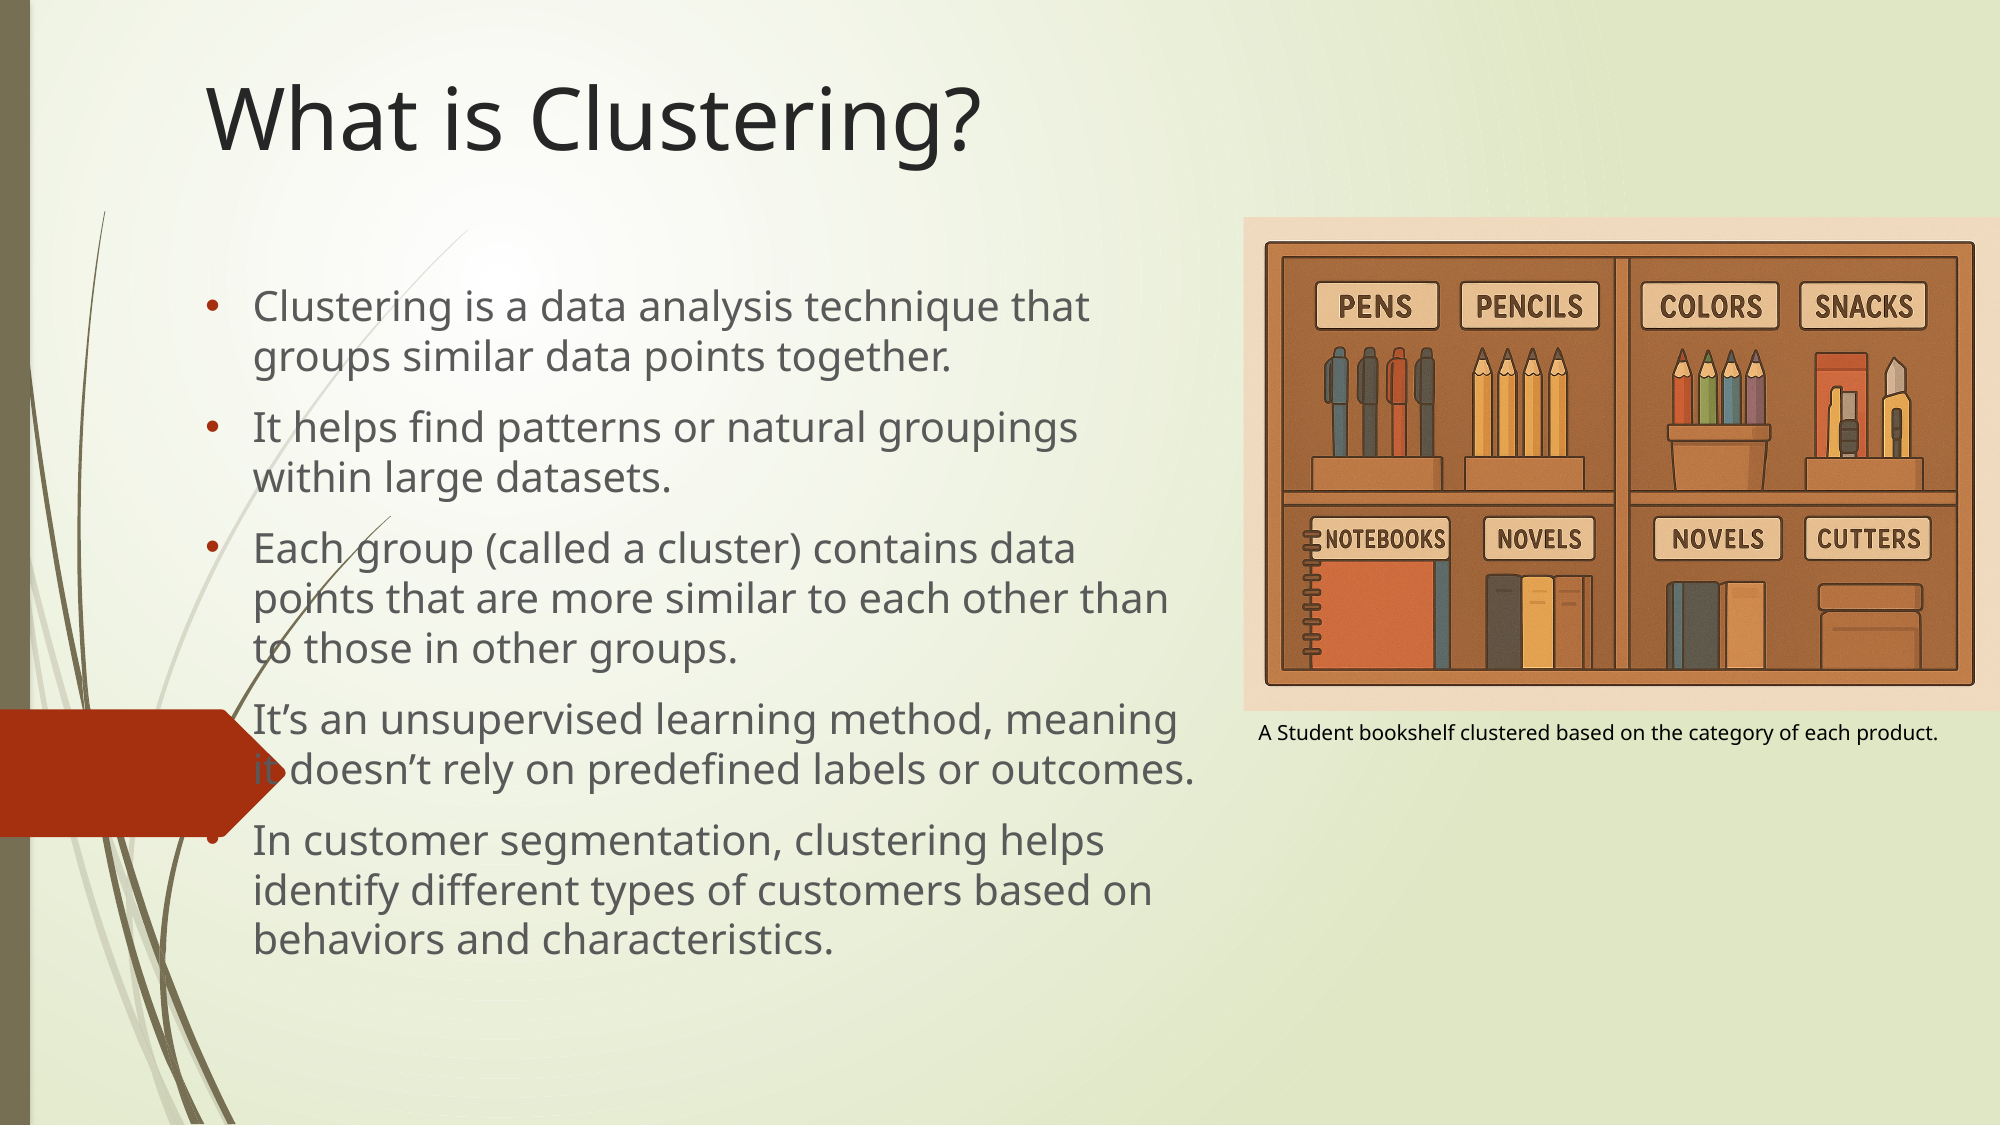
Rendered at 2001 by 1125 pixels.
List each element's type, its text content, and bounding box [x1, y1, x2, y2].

title What is Clustering? [190, 55, 1310, 176]
subtitle Clustering is a data analysis technique that groups similar data points together. It helps find patterns or natural groupings within large datasets. Each group (called a cluster) contains data points that are more similar to each other than to those in other groups. It’s an unsupervised learning method, meaning it doesn’t rely on predefined labels or outcomes. In customer segmentation, clustering helps identify different types of customers based on behaviors and characteristics. [190, 201, 1220, 1054]
text_box A Student bookshelf clustered based on the category of each product. [1243, 717, 2000, 753]
picture [1243, 217, 2000, 711]
